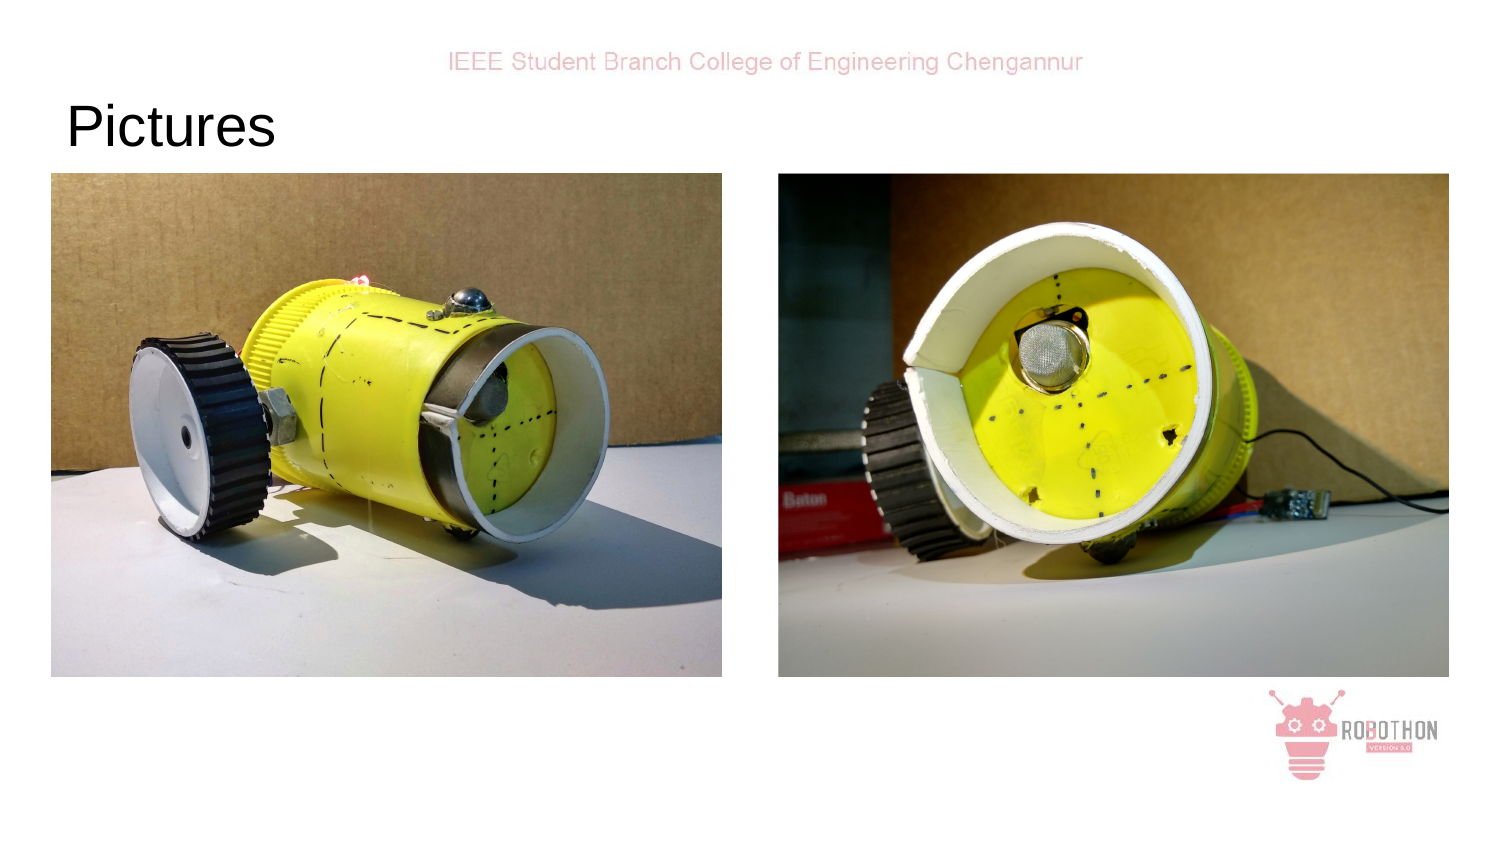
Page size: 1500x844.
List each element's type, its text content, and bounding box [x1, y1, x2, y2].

picture [0, 0, 1500, 844]
title Pictures [51, 72, 1449, 167]
